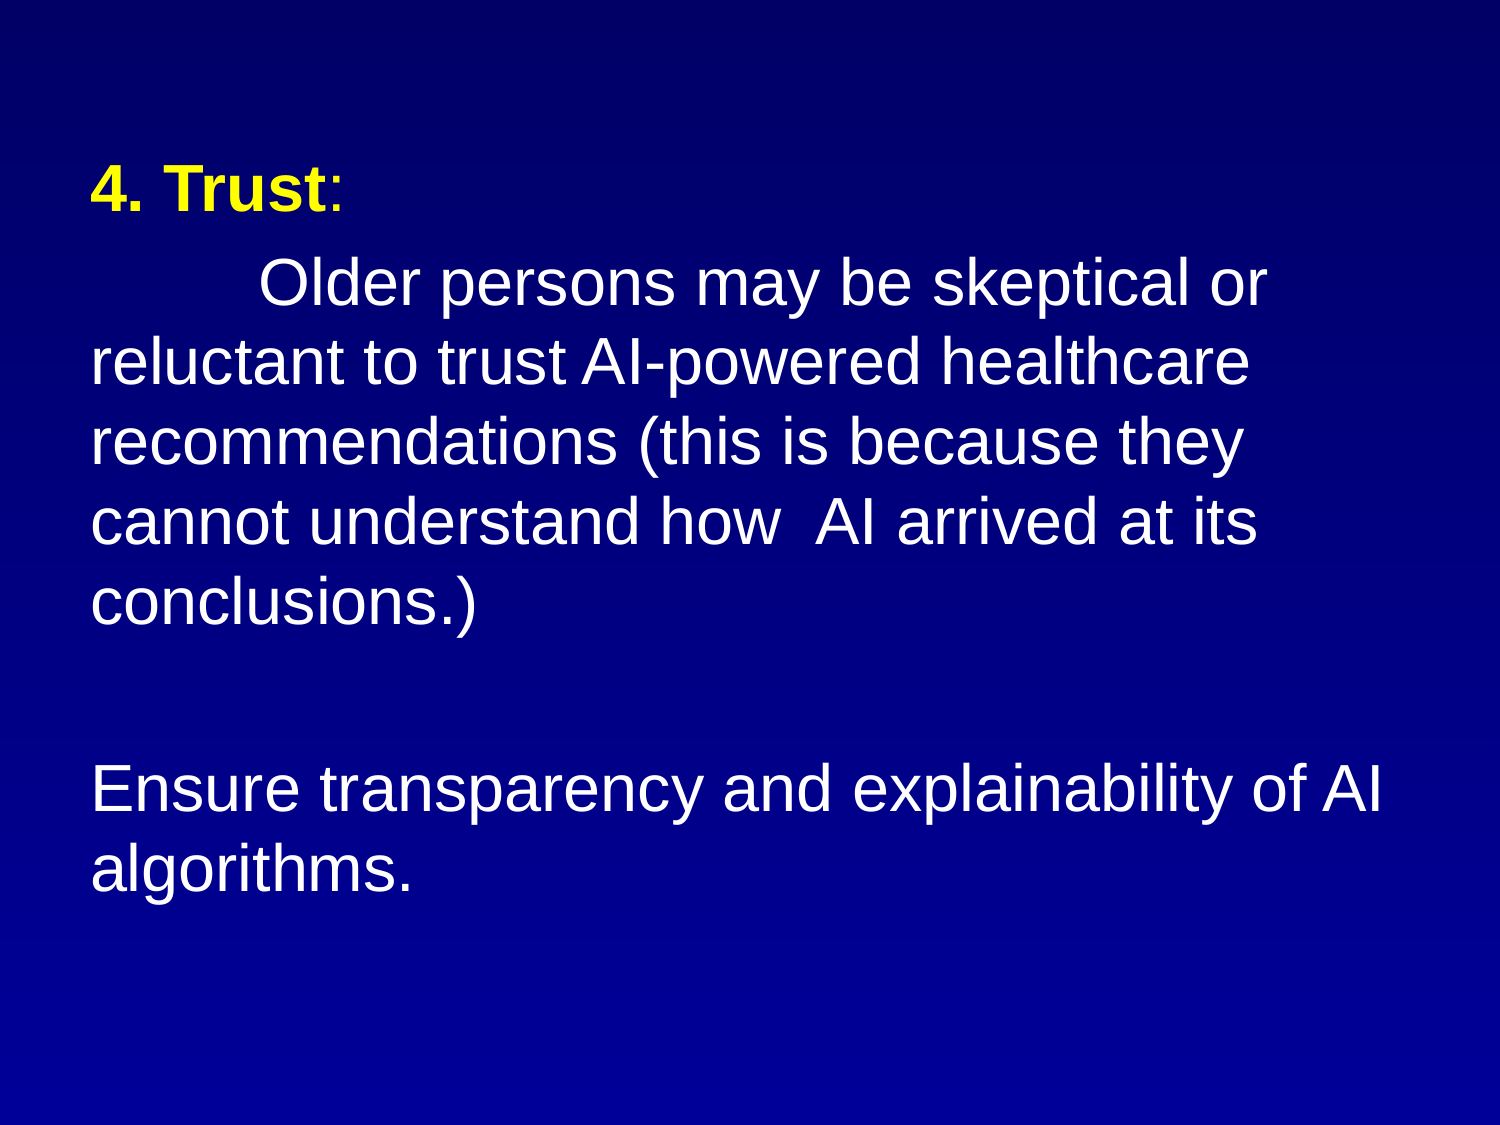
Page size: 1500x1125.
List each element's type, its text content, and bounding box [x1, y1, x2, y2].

list 4. Trust: Older persons may be skeptical or reluctant to trust AI-powered healthcare recommendations (this is because they cannot understand how AI arrived at its conclusions.) Ensure transparency and explainability of AI algorithms. [74, 137, 1426, 881]
